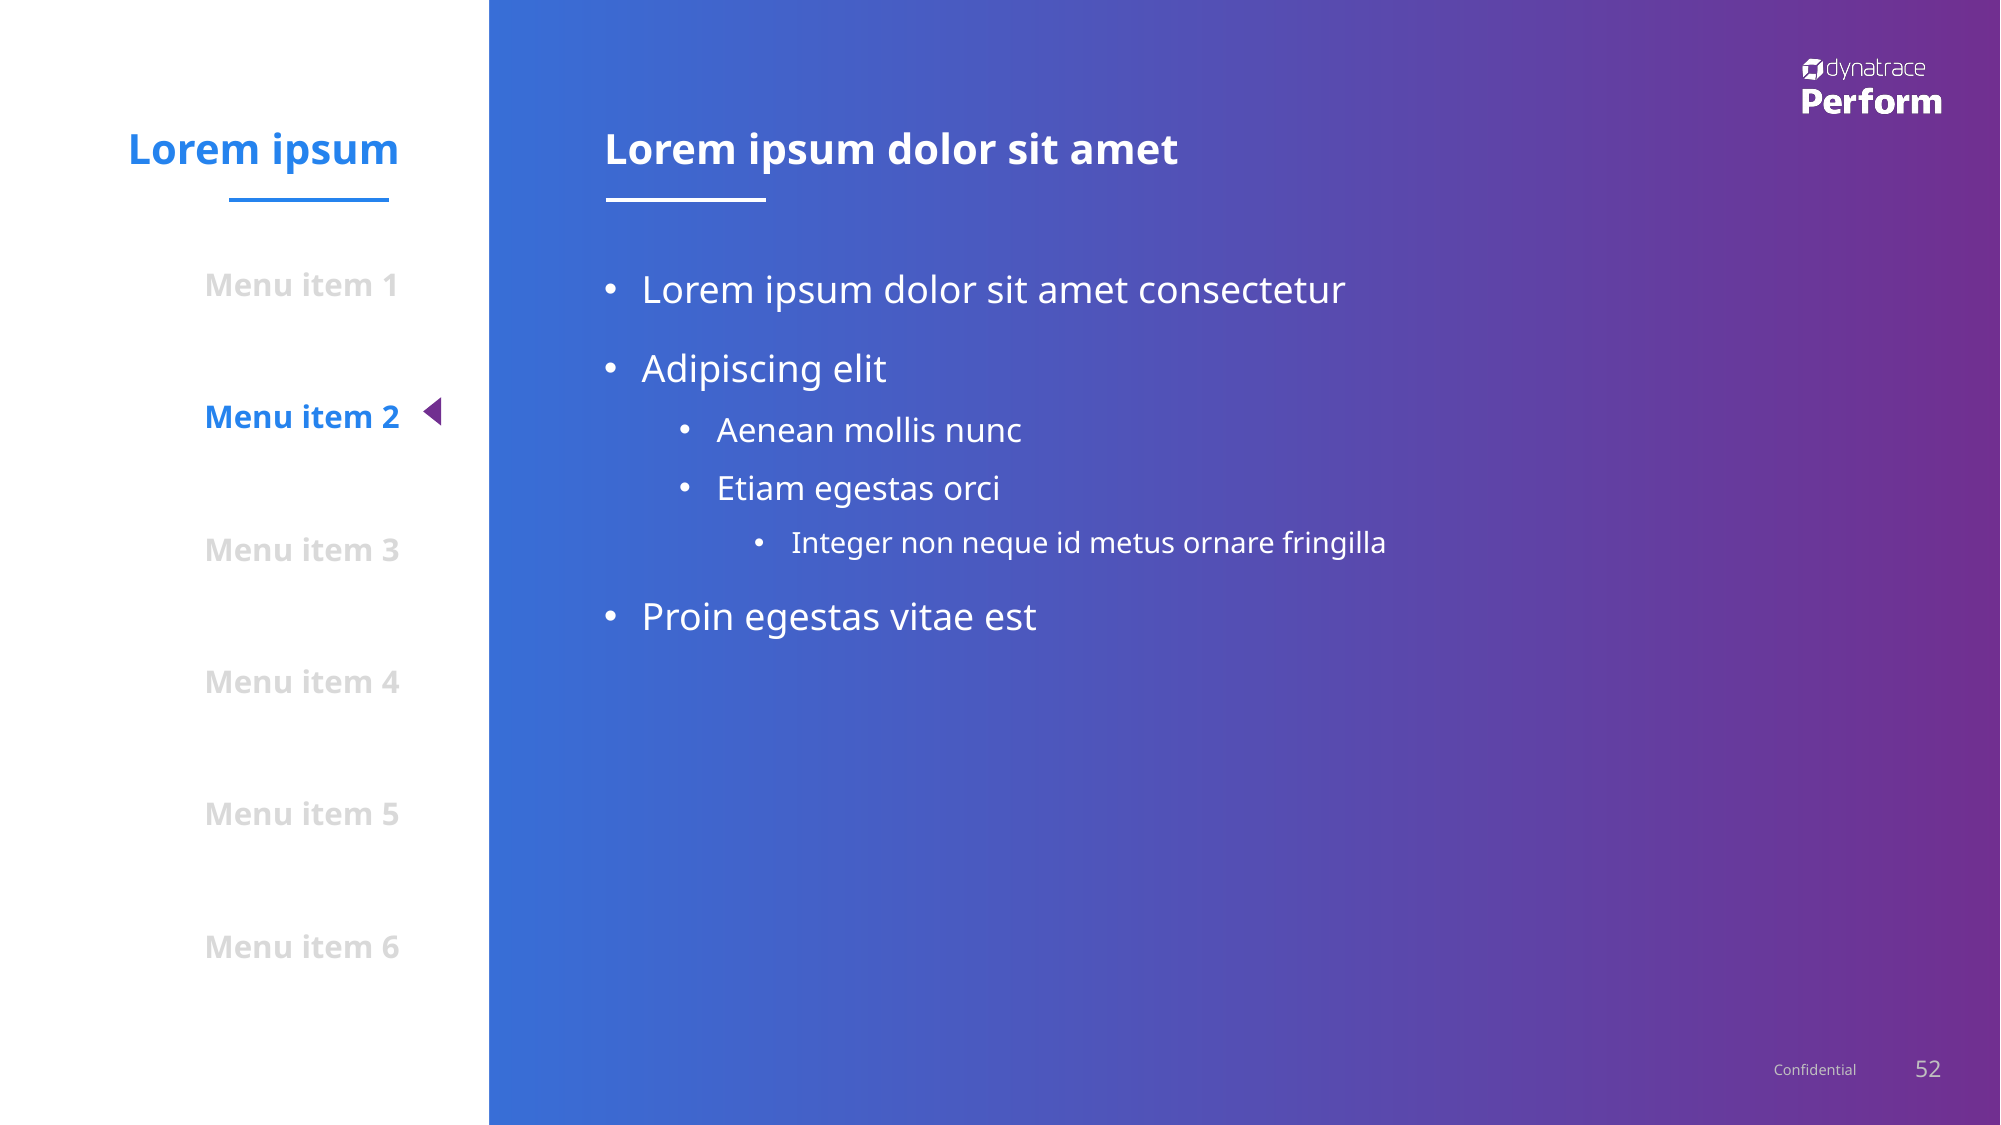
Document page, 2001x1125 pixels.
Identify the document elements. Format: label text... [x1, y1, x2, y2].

title Lorem ipsum dolor sit amet [589, 59, 1863, 181]
picture [1797, 51, 1945, 125]
list Menu item 1 Menu item 2 Menu item 3 Menu item 4 Menu item 5 Menu item 6 [73, 249, 415, 1125]
text_box [422, 396, 442, 427]
list Lorem ipsum [73, 59, 415, 181]
list Lorem ipsum dolor sit amet consectetur Adipiscing elit Aenean mollis nunc Etiam egestas orci Integer non neque id metus ornare fringilla Proin egestas vitae est [589, 249, 1863, 1014]
